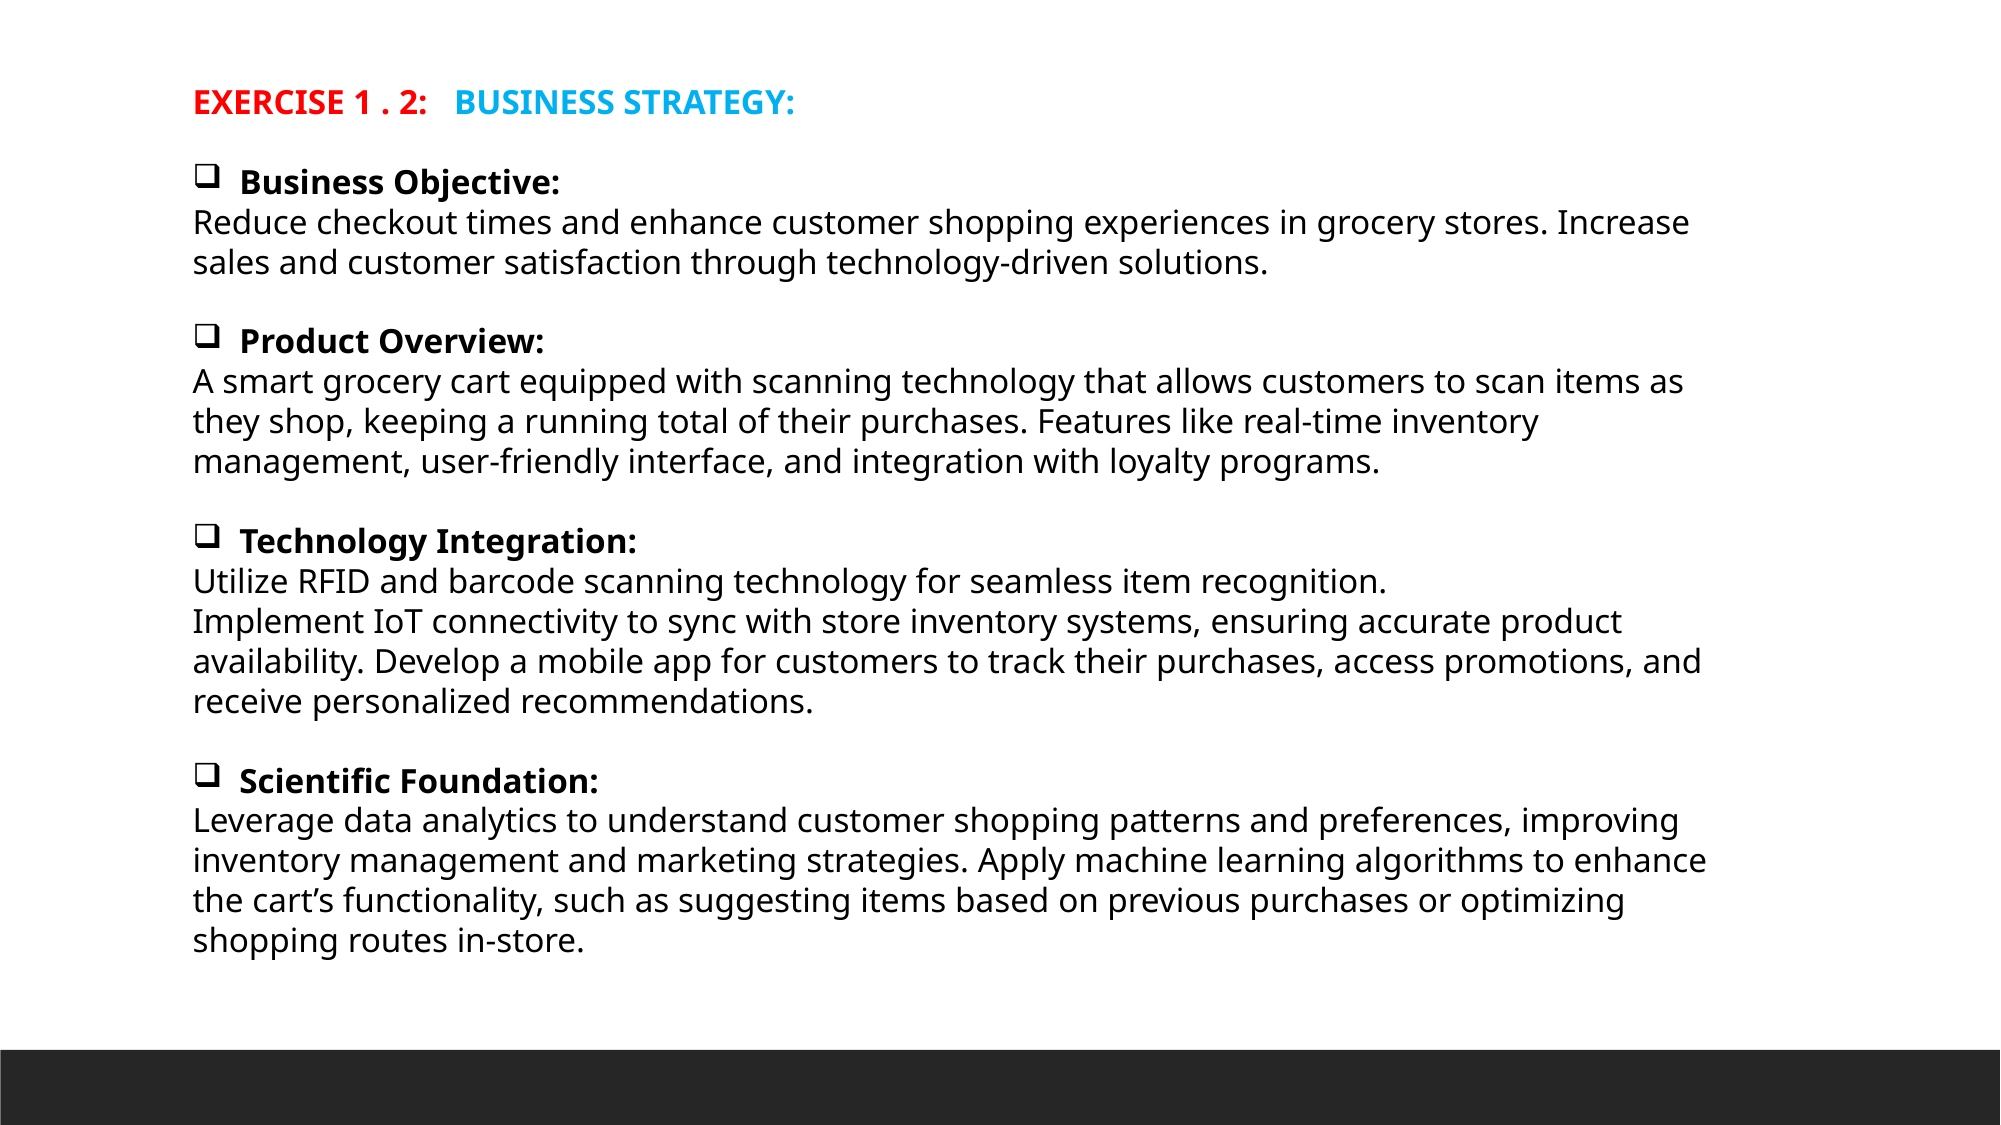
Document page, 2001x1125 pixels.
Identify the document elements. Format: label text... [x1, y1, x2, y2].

text_box EXERCISE 1 . 2: BUSINESS STRATEGY: Business Objective: Reduce checkout times and enhance customer shopping experiences in grocery stores. Increase sales and customer satisfaction through technology-driven solutions. Product Overview: A smart grocery cart equipped with scanning technology that allows customers to scan items as they shop, keeping a running total of their purchases. Features like real-time inventory management, user-friendly interface, and integration with loyalty programs. Technology Integration: Utilize RFID and barcode scanning technology for seamless item recognition. Implement IoT connectivity to sync with store inventory systems, ensuring accurate product availability. Develop a mobile app for customers to track their purchases, access promotions, and receive personalized recommendations. Scientific Foundation: Leverage data analytics to understand customer shopping patterns and preferences, improving inventory management and marketing strategies. Apply machine learning algorithms to enhance the cart’s functionality, such as suggesting items based on previous purchases or optimizing shopping routes in-store. [177, 73, 1742, 967]
